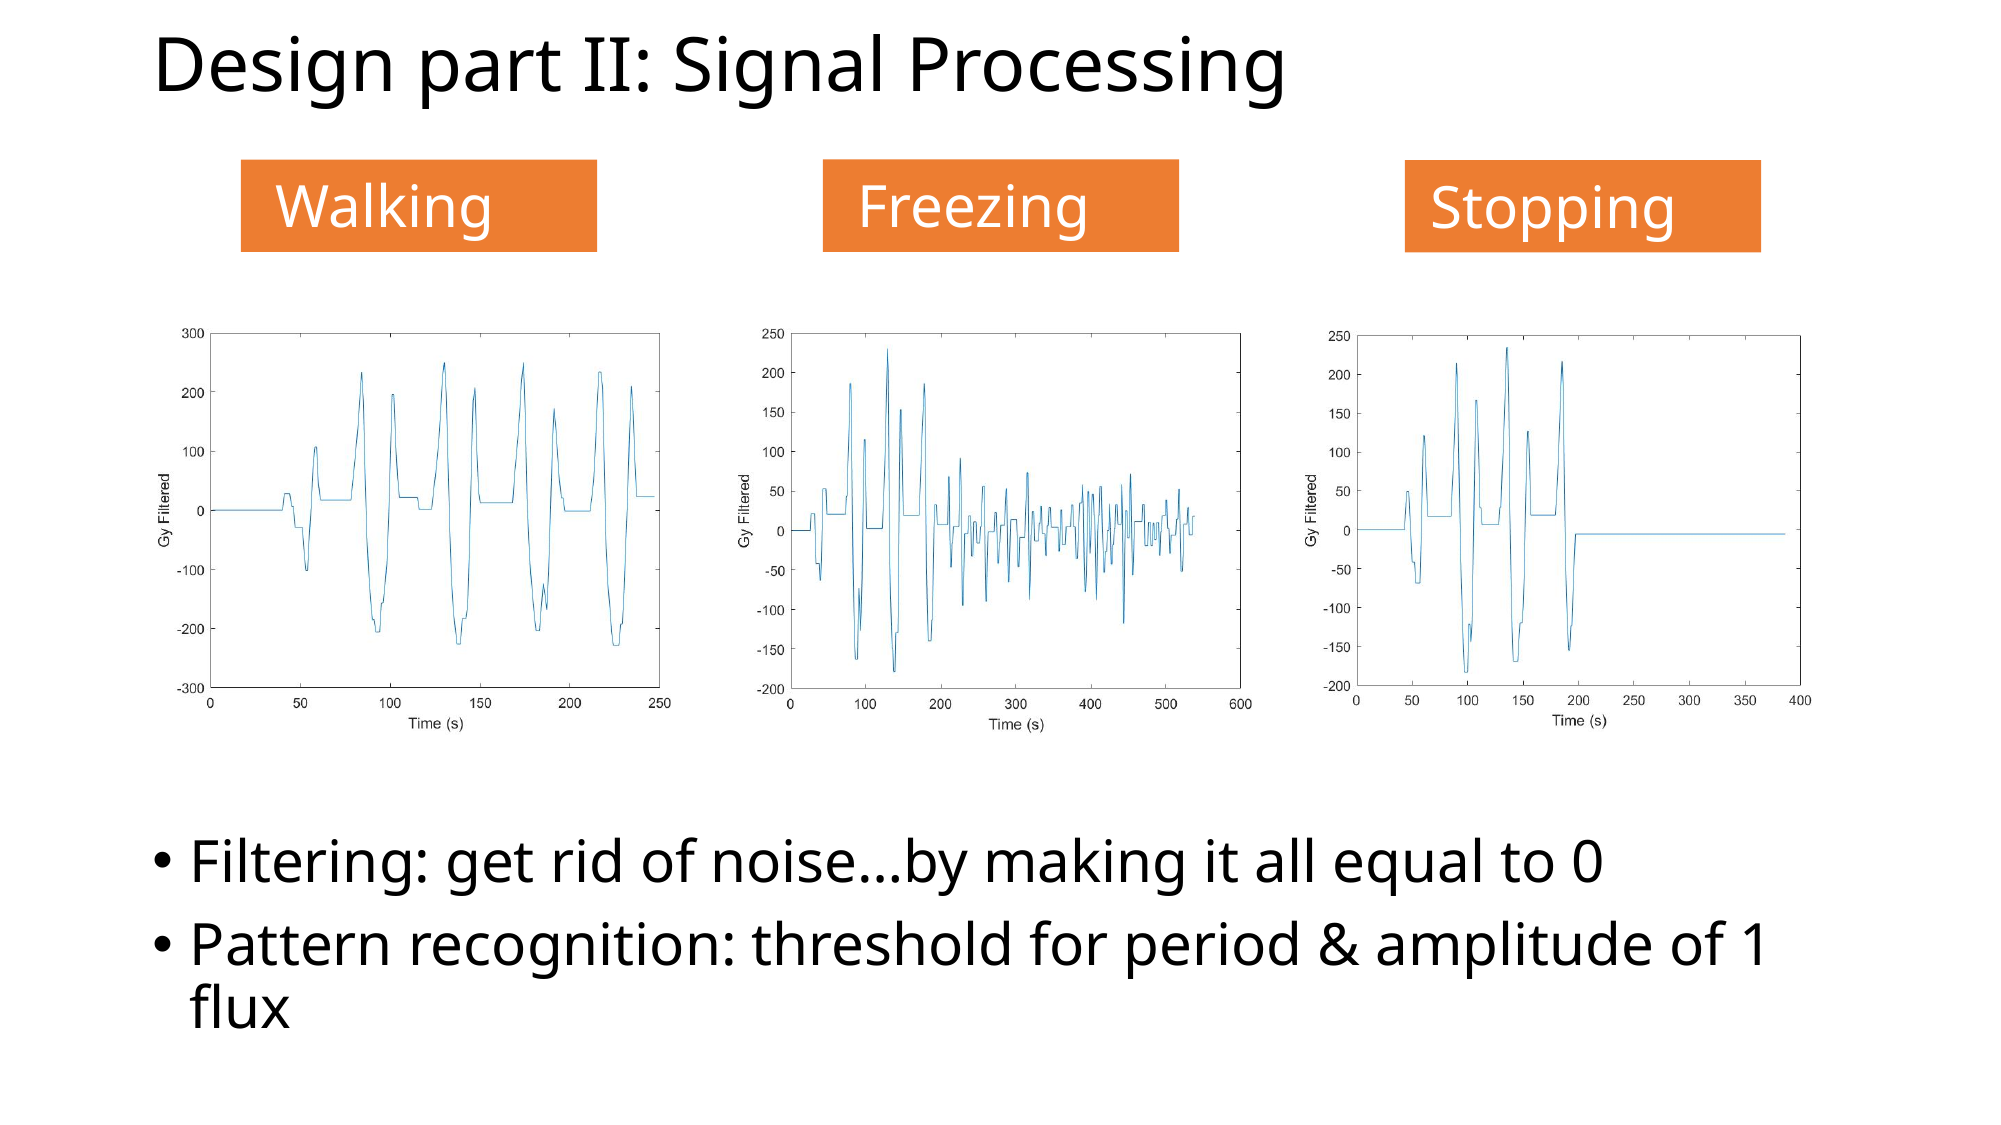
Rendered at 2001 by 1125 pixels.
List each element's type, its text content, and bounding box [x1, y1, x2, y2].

text_box [240, 177, 260, 253]
text_box Stopping [1415, 170, 1777, 263]
text_box Walking [260, 170, 585, 263]
picture [135, 300, 1855, 736]
title Design part II: Signal Processing [137, 0, 1909, 177]
list Filtering: get rid of noise…by making it all equal to 0 Pattern recognition: threshold for period & amplitude of 1 flux [137, 824, 1863, 1066]
text_box Freezing [842, 169, 1167, 263]
text_box [585, 177, 598, 253]
text_box [822, 158, 1180, 253]
text_box [1404, 159, 1762, 253]
